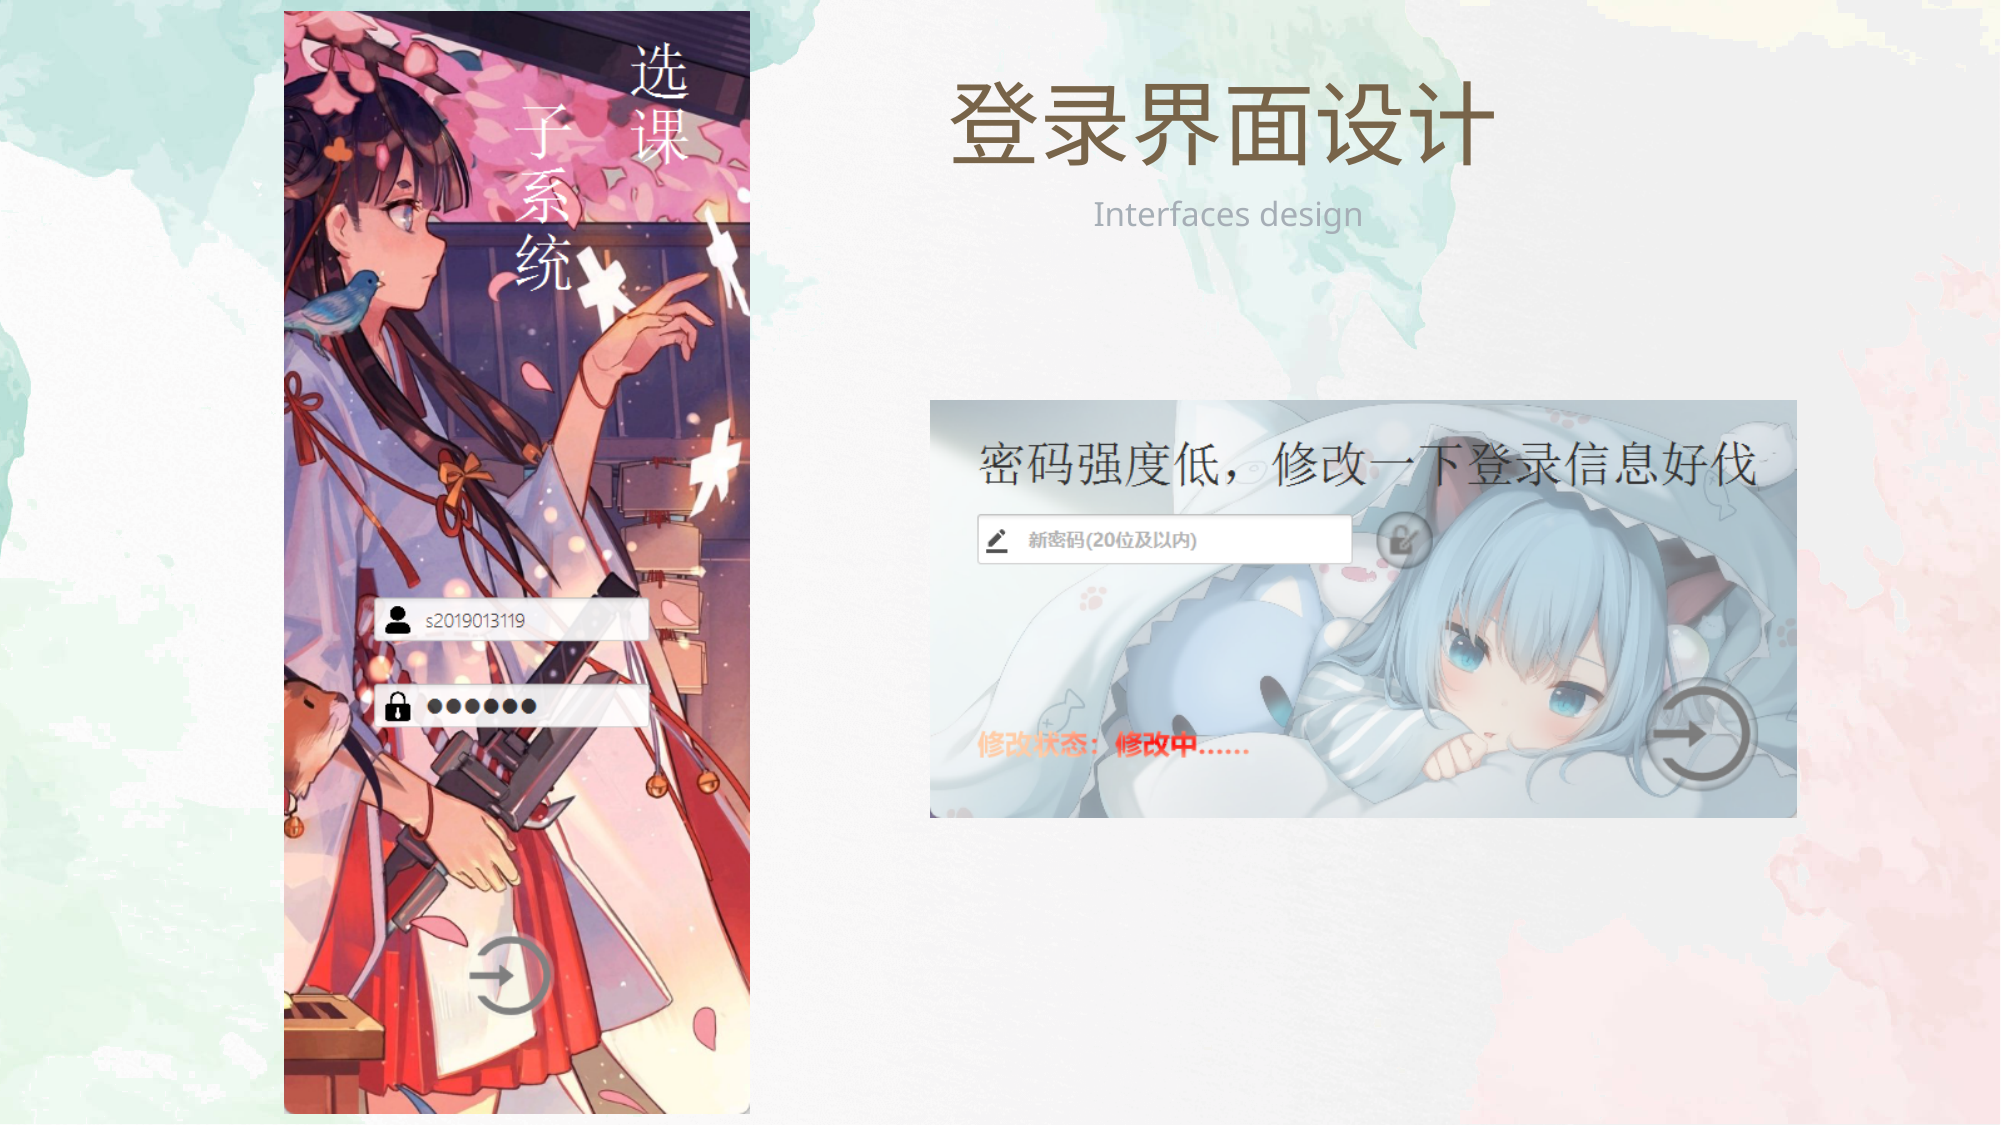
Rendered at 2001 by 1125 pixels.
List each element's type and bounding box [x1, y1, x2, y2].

text_box [930, 59, 1517, 242]
picture [0, 0, 2001, 1125]
